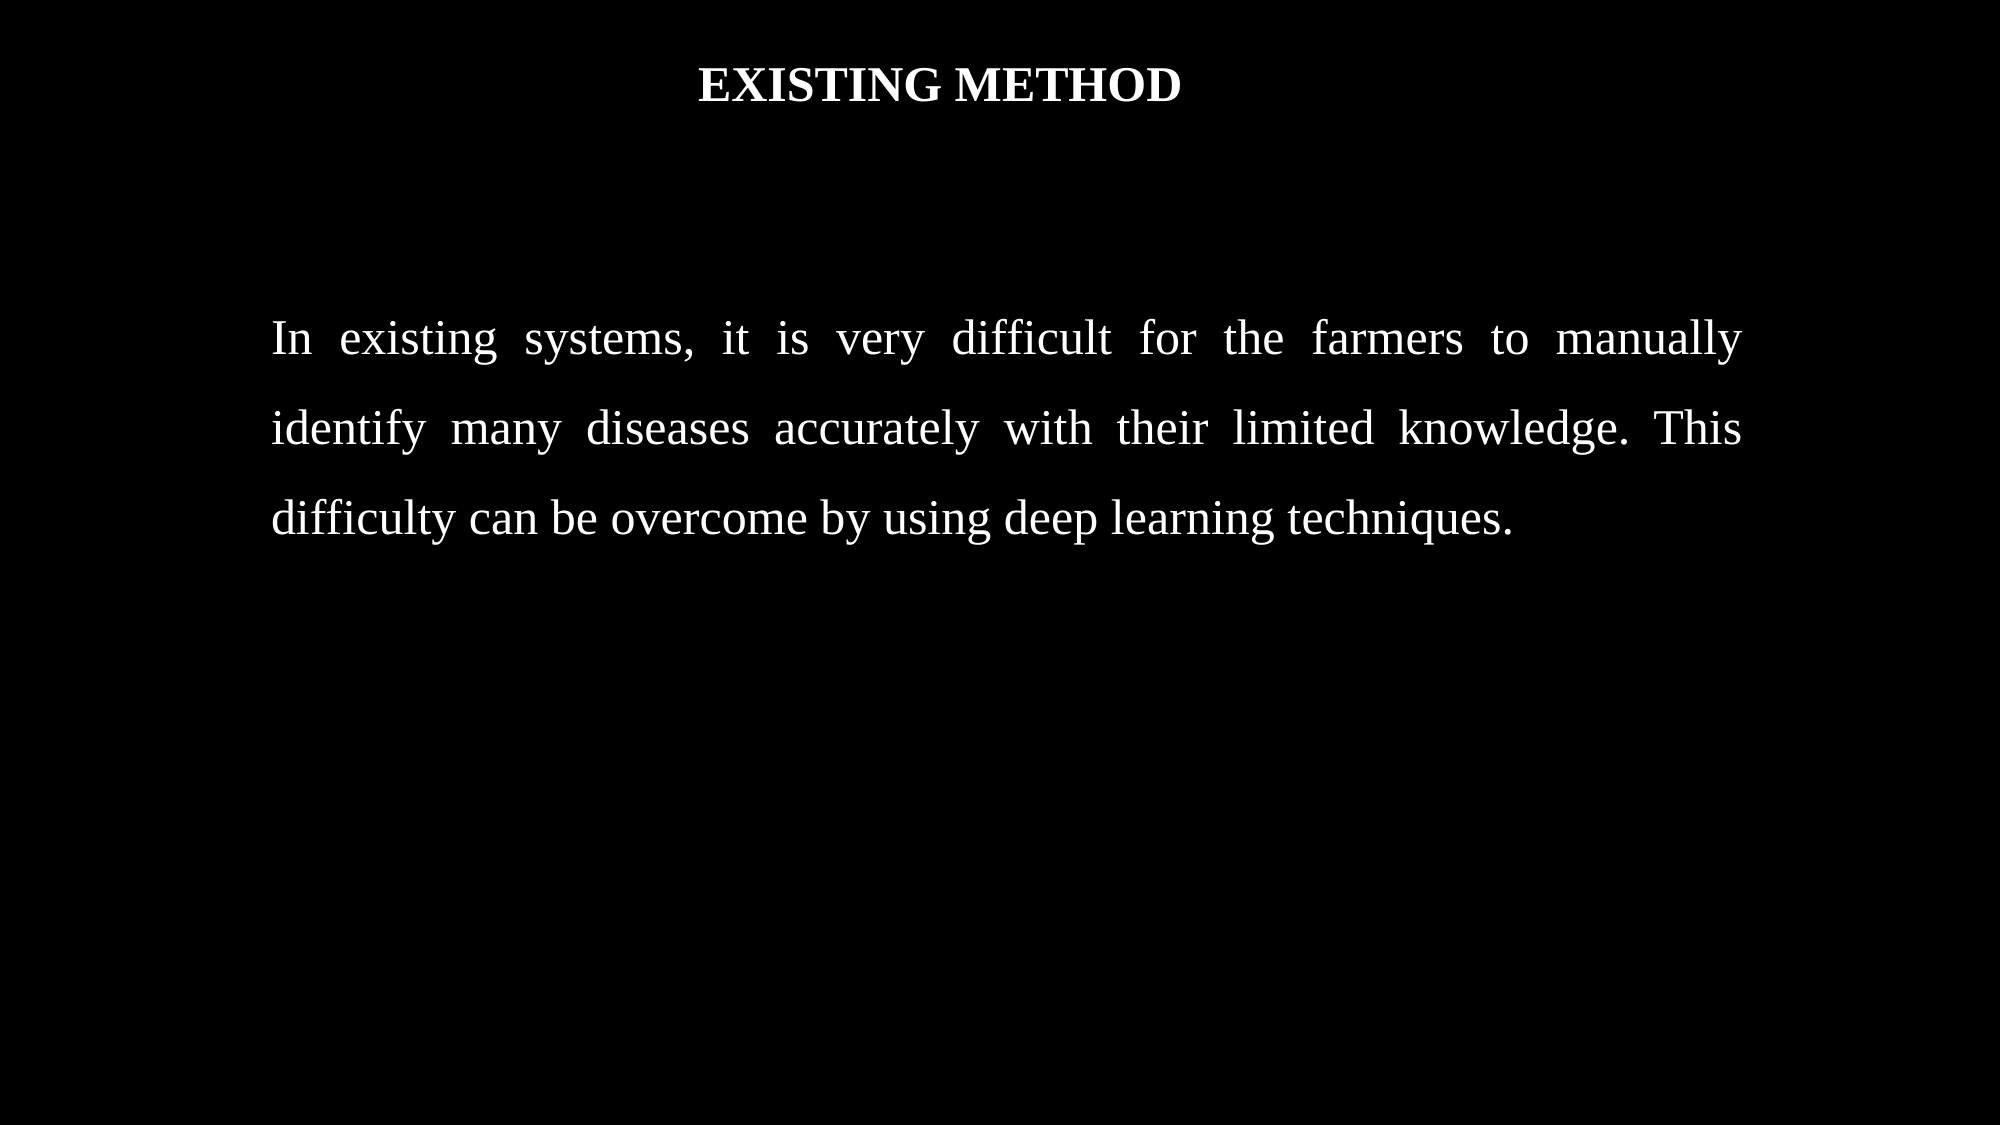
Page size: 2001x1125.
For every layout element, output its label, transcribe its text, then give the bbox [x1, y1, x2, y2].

title EXISTING METHOD [641, 23, 1239, 148]
list In existing systems, it is very difficult for the farmers to manually identify many diseases accurately with their limited knowledge. This difficulty can be overcome by using deep learning techniques. [256, 266, 1760, 652]
